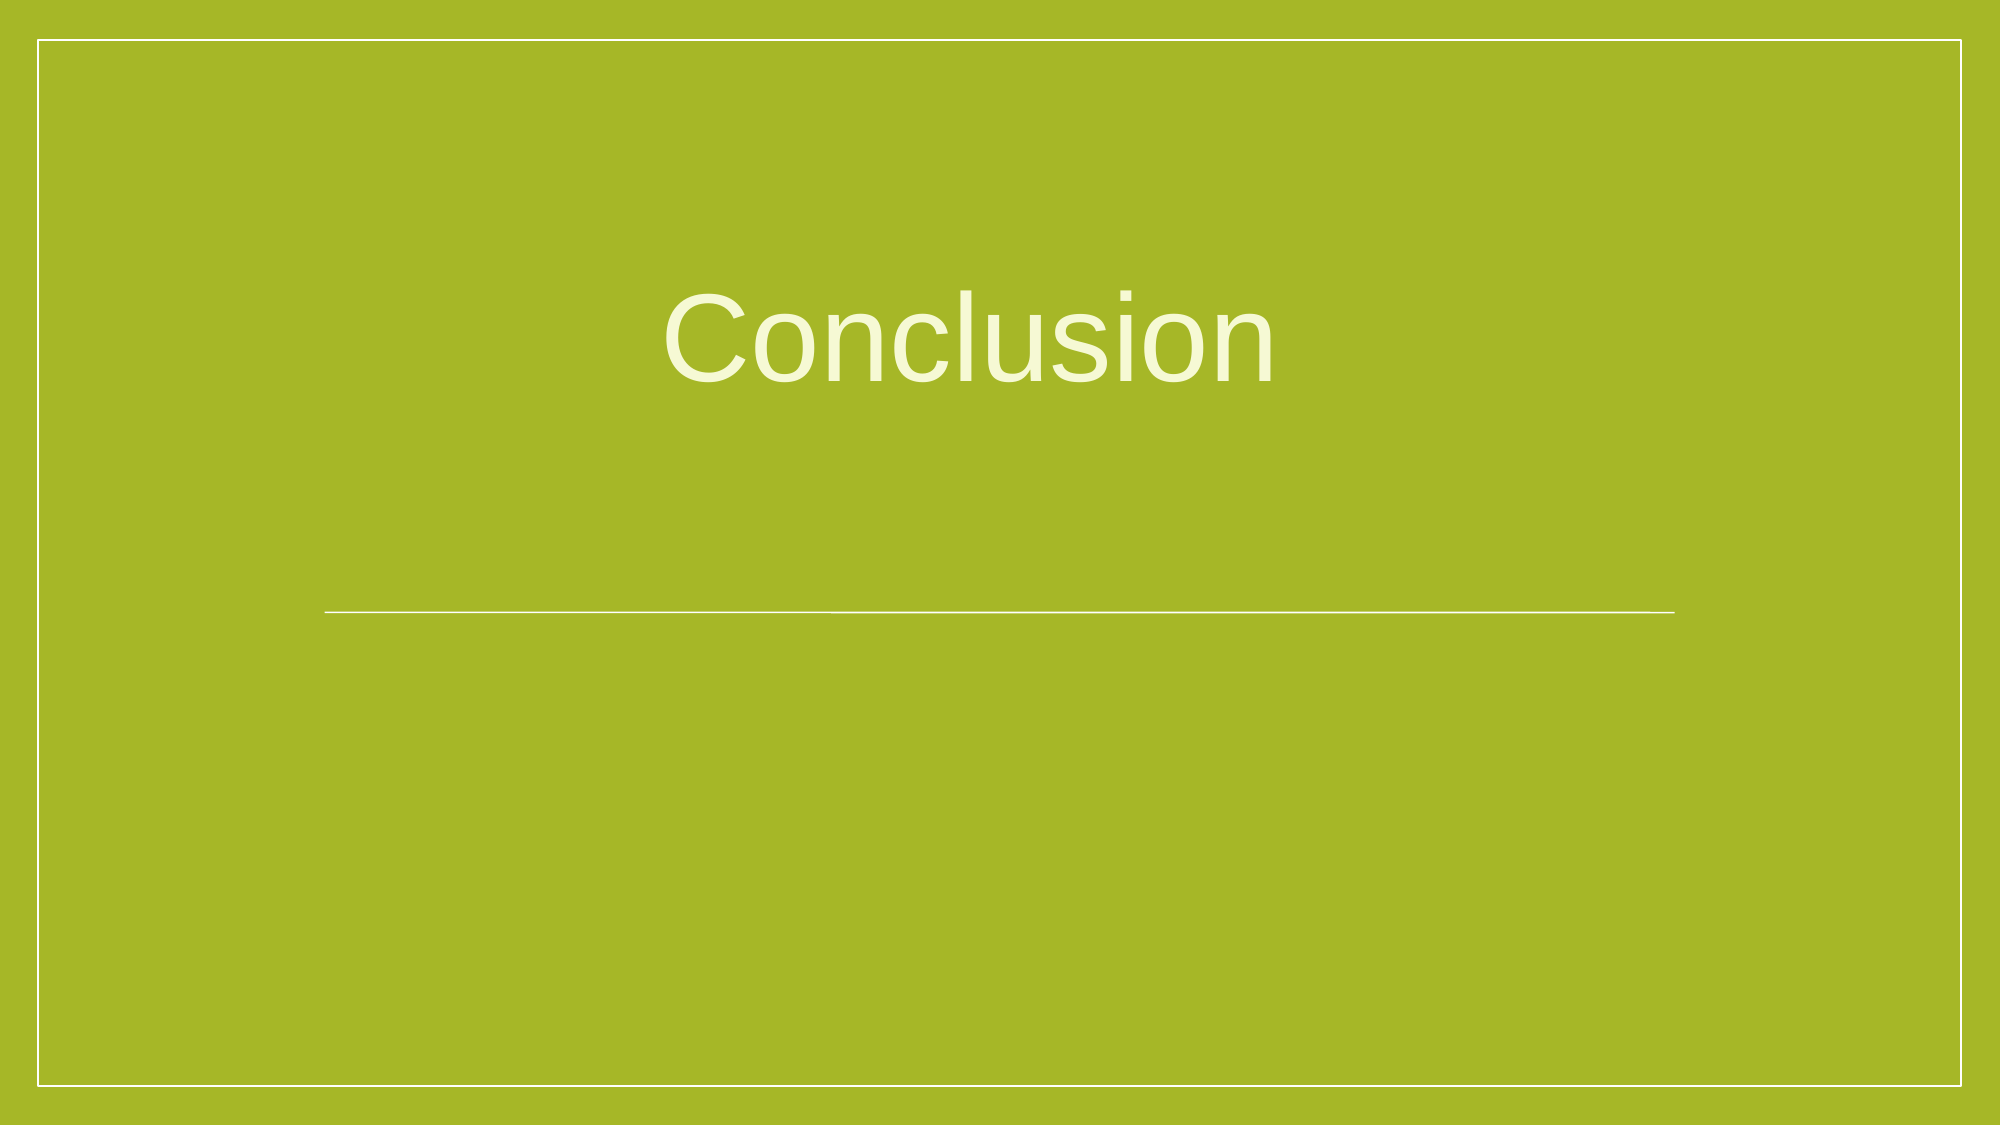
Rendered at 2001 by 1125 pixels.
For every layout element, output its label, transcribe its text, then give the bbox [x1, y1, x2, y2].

text_box Conclusion [177, 220, 1797, 443]
